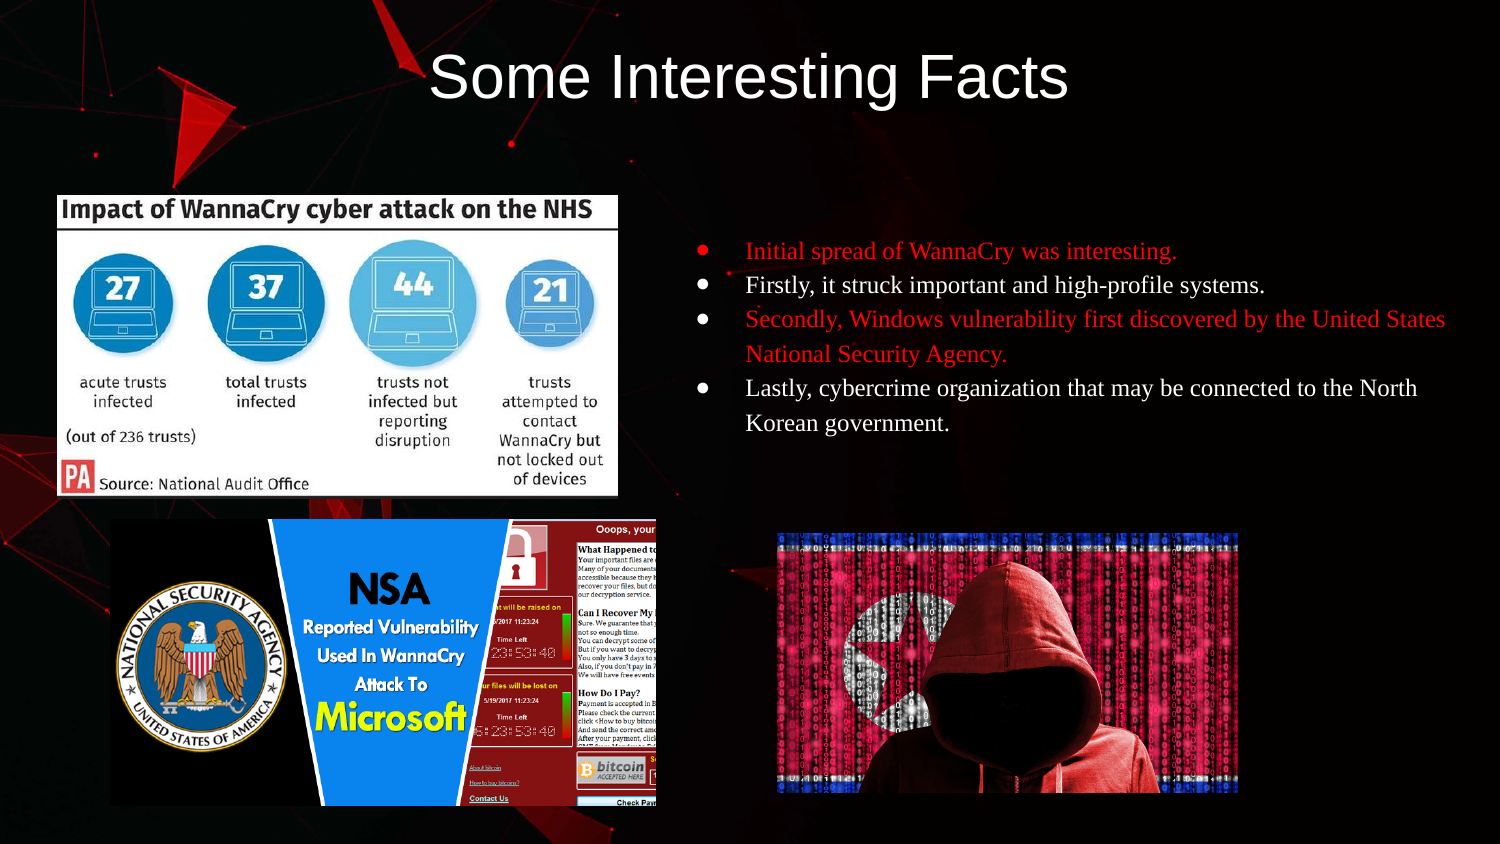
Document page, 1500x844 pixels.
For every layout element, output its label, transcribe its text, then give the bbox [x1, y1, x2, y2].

title Some Interesting Facts [382, 30, 1118, 126]
subtitle Initial spread of WannaCry was interesting. Firstly, it struck important and high-profile systems. Secondly, Windows vulnerability first discovered by the United States National Security Agency. Lastly, cybercrime organization that may be connected to the North Korean government. [655, 214, 1463, 444]
picture [0, 0, 1500, 844]
